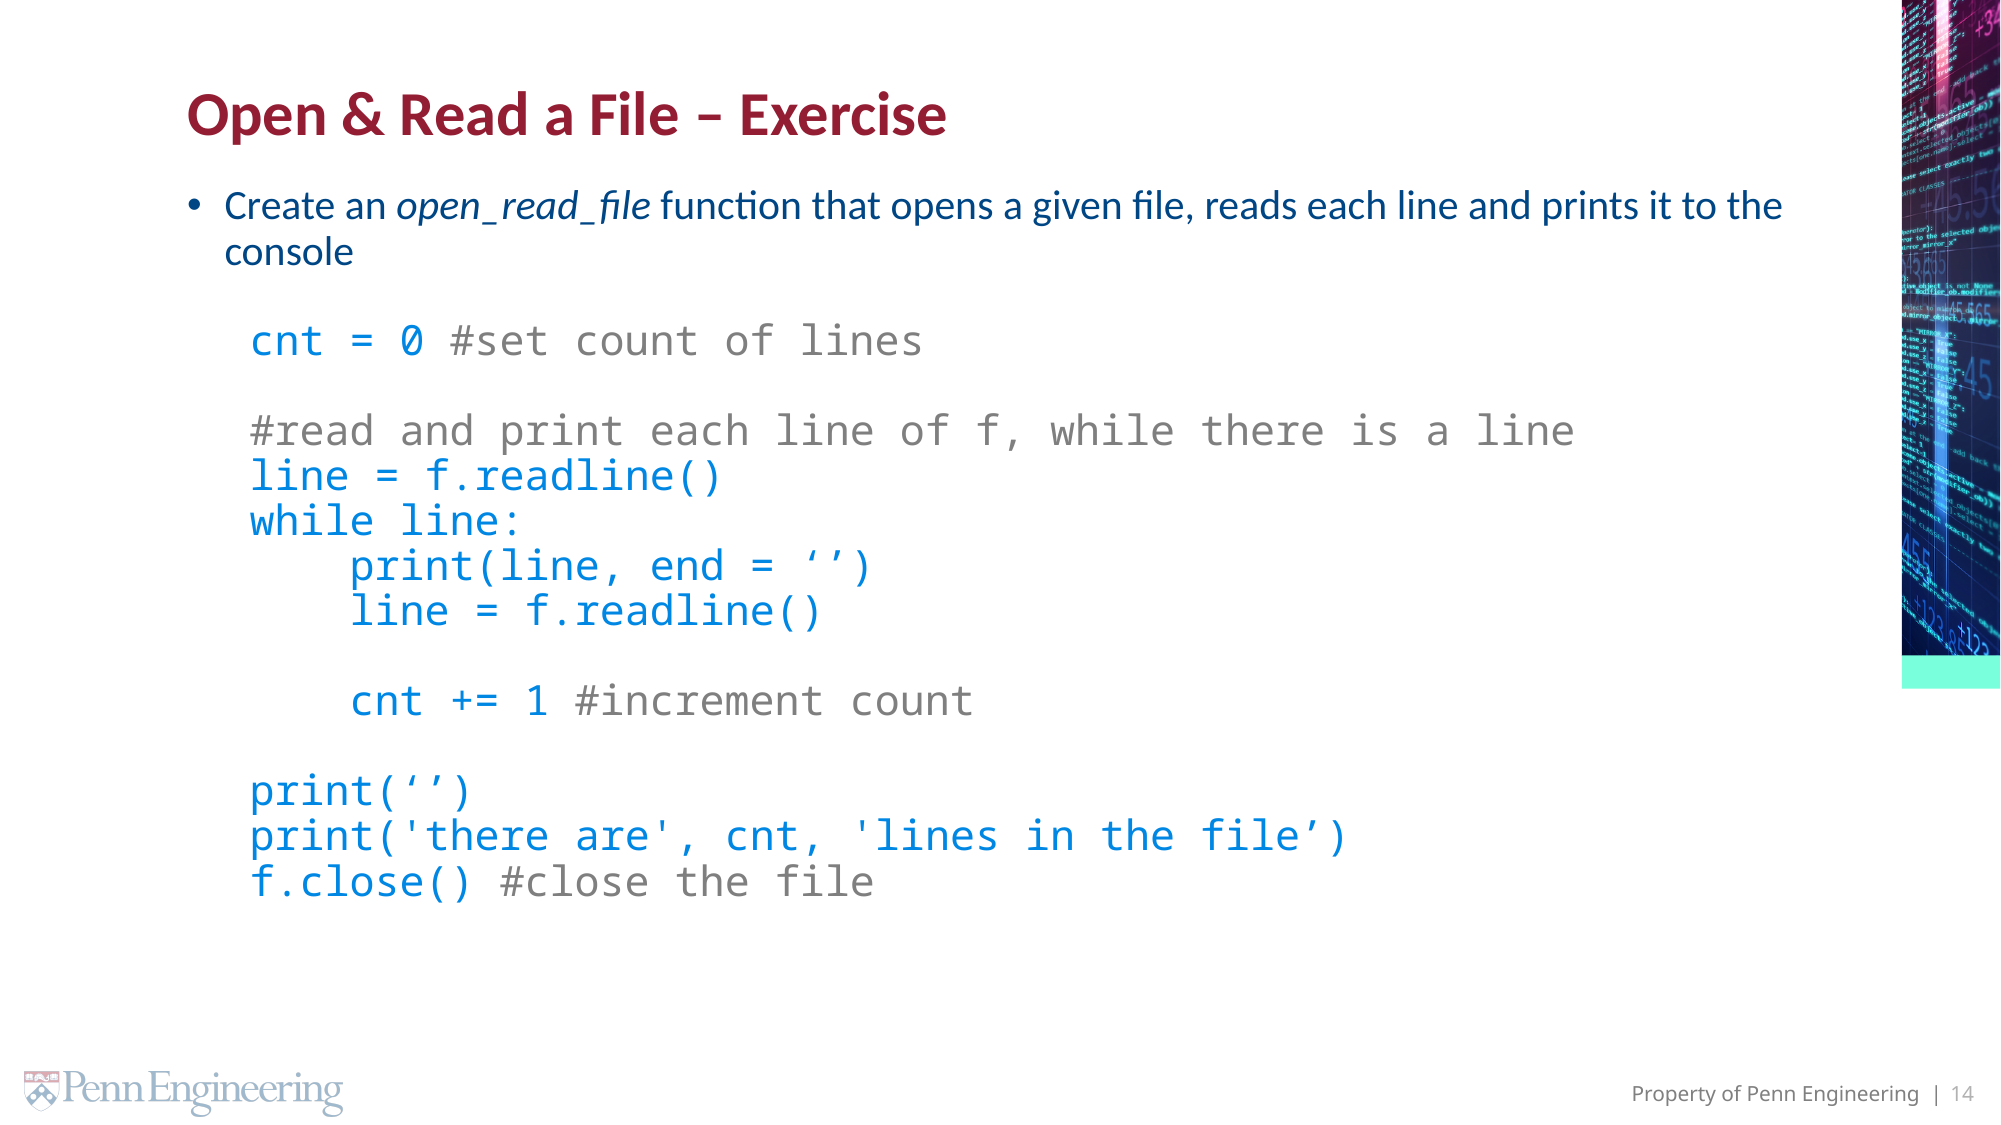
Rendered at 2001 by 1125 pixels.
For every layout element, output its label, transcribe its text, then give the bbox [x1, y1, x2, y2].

title Open & Read a File – Exercise [187, 54, 1871, 176]
slide_number 14 [1935, 1065, 2000, 1125]
picture [1901, 0, 2001, 655]
list Create an open_read_file function that opens a given file, reads each line and prints it to the console cnt = 0 #set count of lines #read and print each line of f, while there is a line line = f.readline() while line: print(line, end = ‘’) line = f.readline() cnt += 1 #increment count print(‘’) print('there are', cnt, 'lines in the file’) f.close() #close the file [187, 184, 1871, 948]
